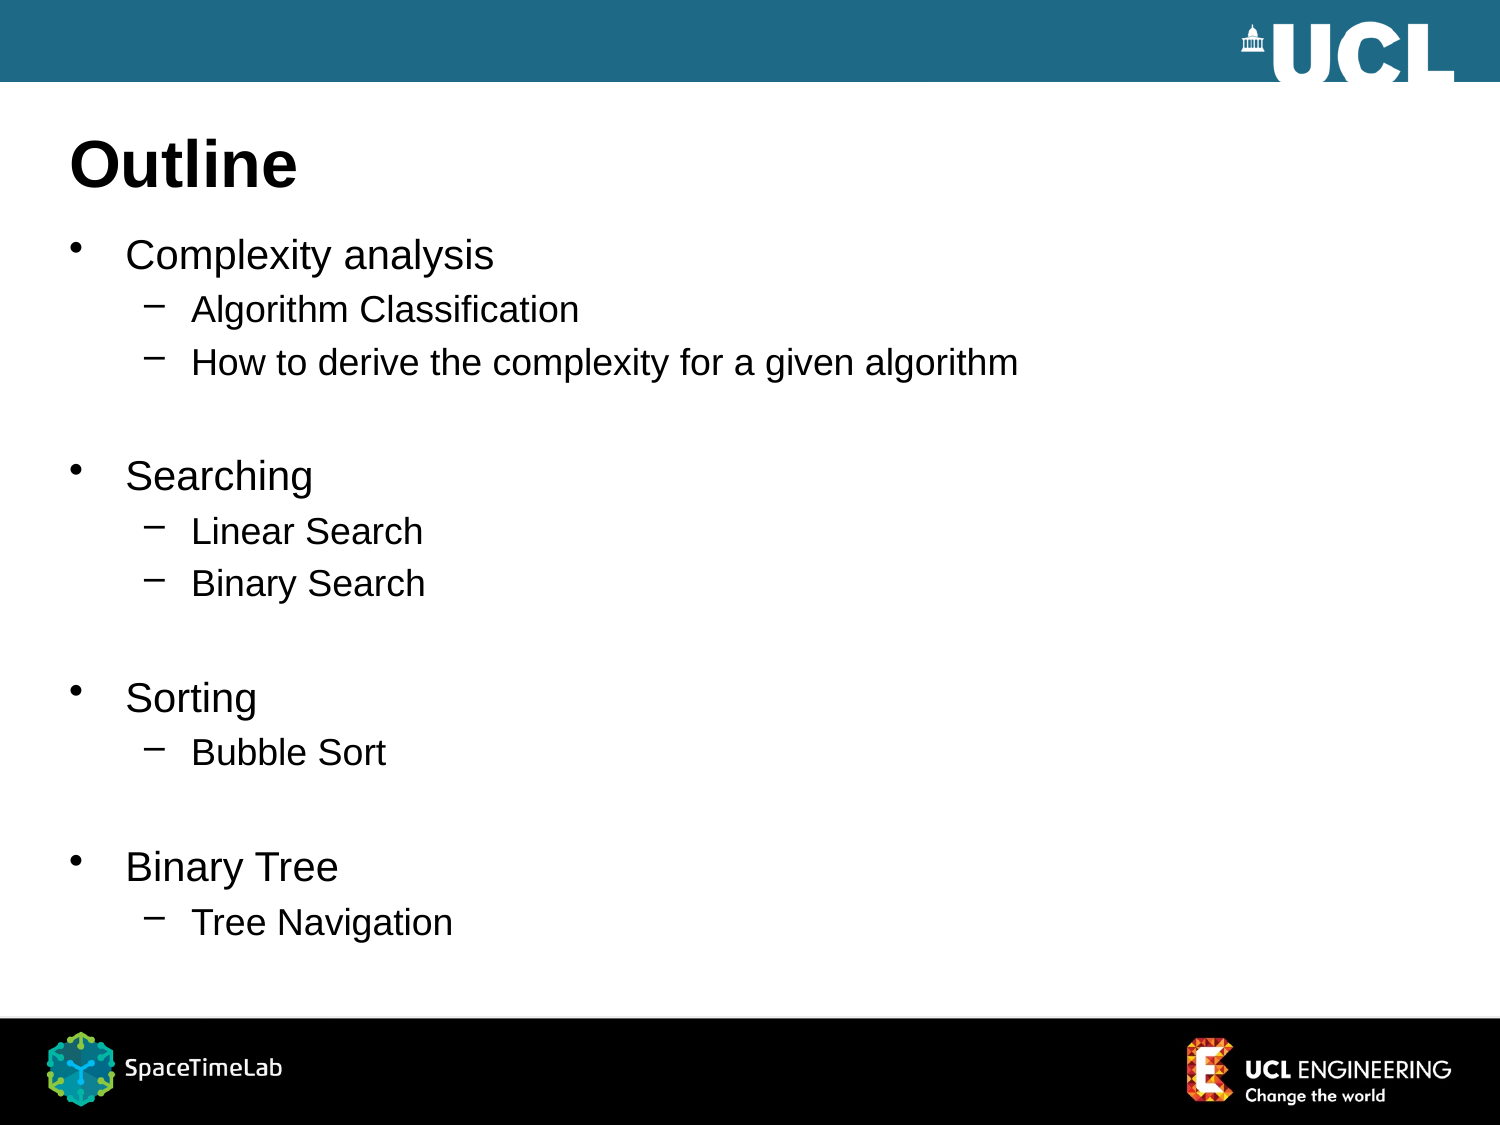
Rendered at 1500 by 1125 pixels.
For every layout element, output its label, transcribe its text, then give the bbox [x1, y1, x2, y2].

title Outline [54, 113, 1447, 197]
list Complexity analysis Algorithm Classification How to derive the complexity for a given algorithm Searching Linear Search Binary Search Sorting Bubble Sort Binary Tree Tree Navigation [54, 219, 1447, 988]
picture [0, 990, 1500, 1125]
